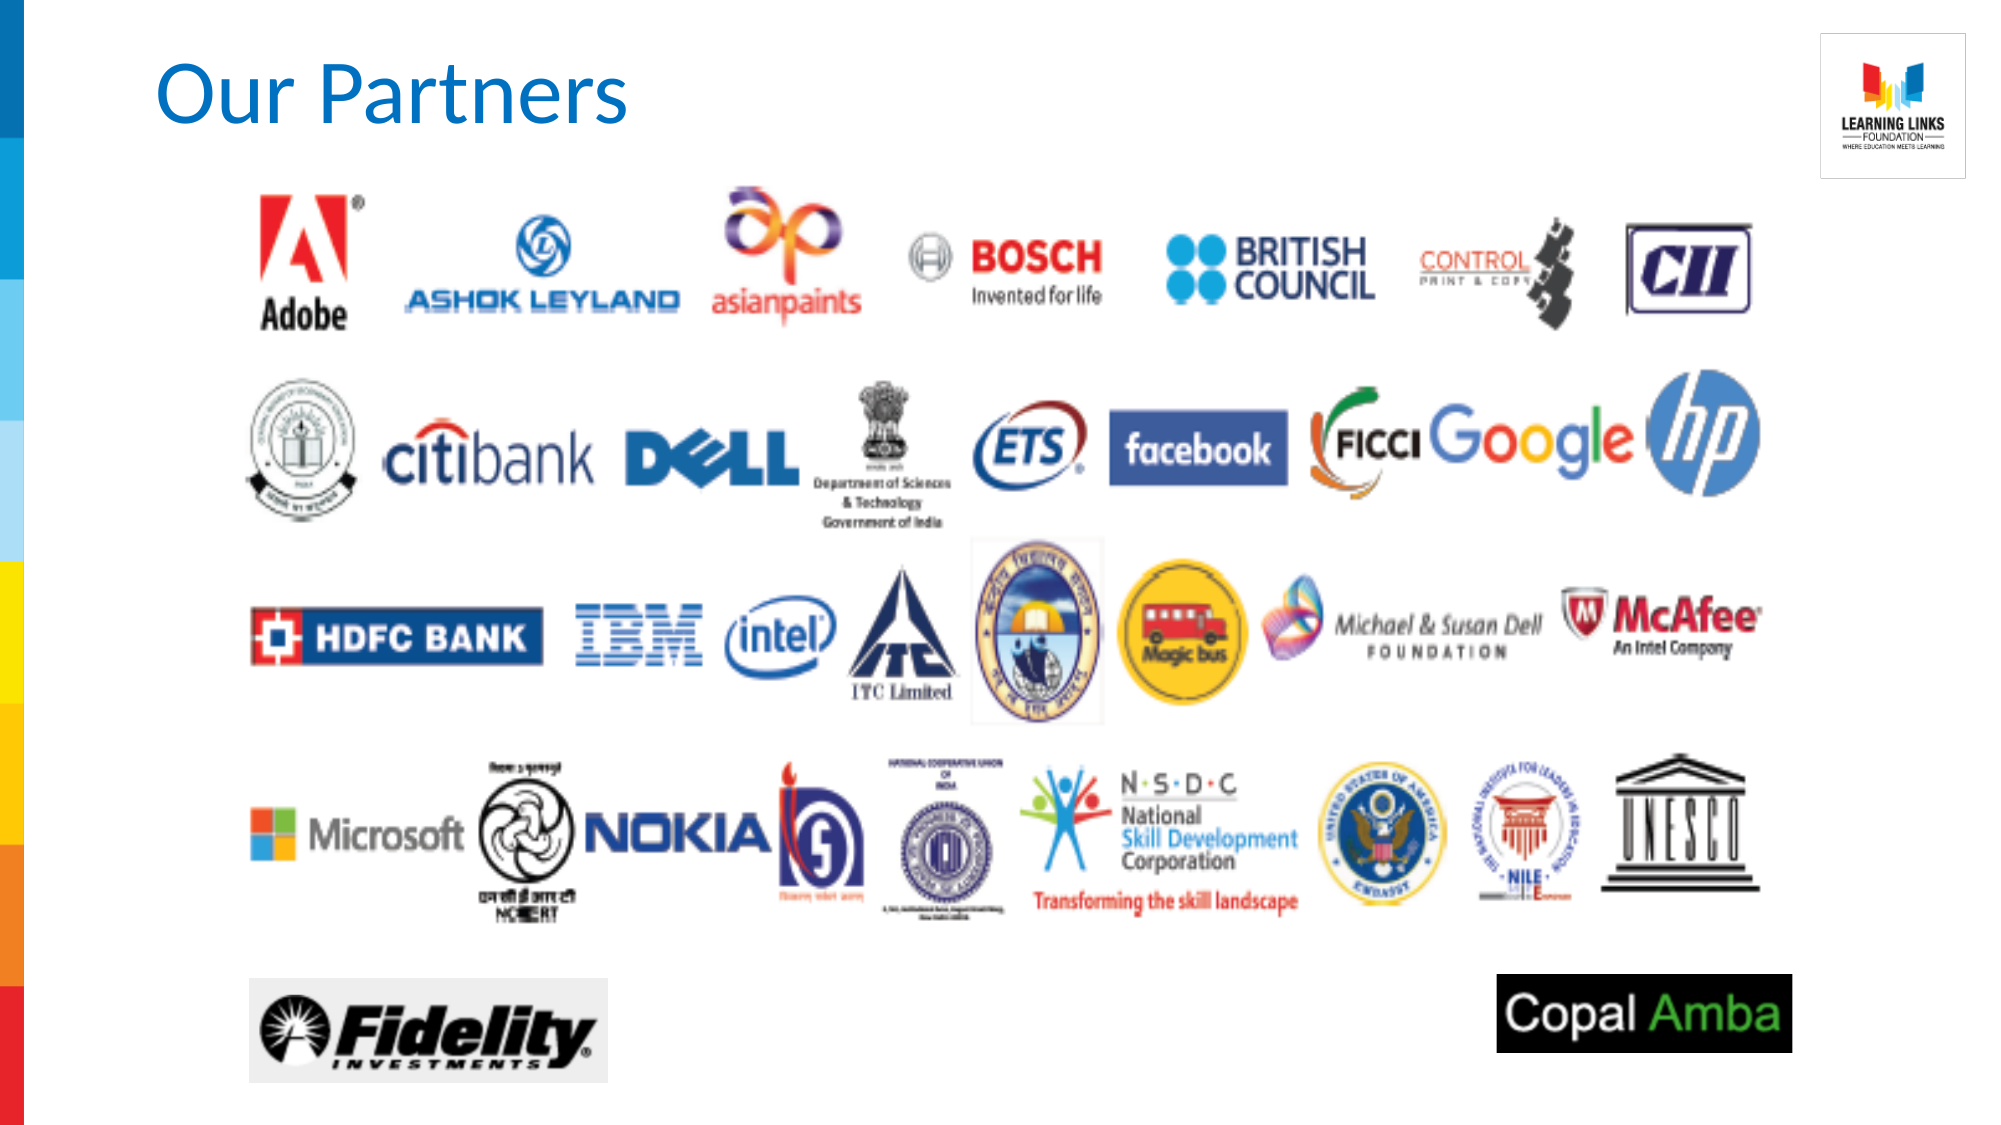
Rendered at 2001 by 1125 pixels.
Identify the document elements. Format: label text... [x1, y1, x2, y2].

text_box Our Partners [140, 13, 1866, 160]
picture [0, 0, 2000, 1125]
